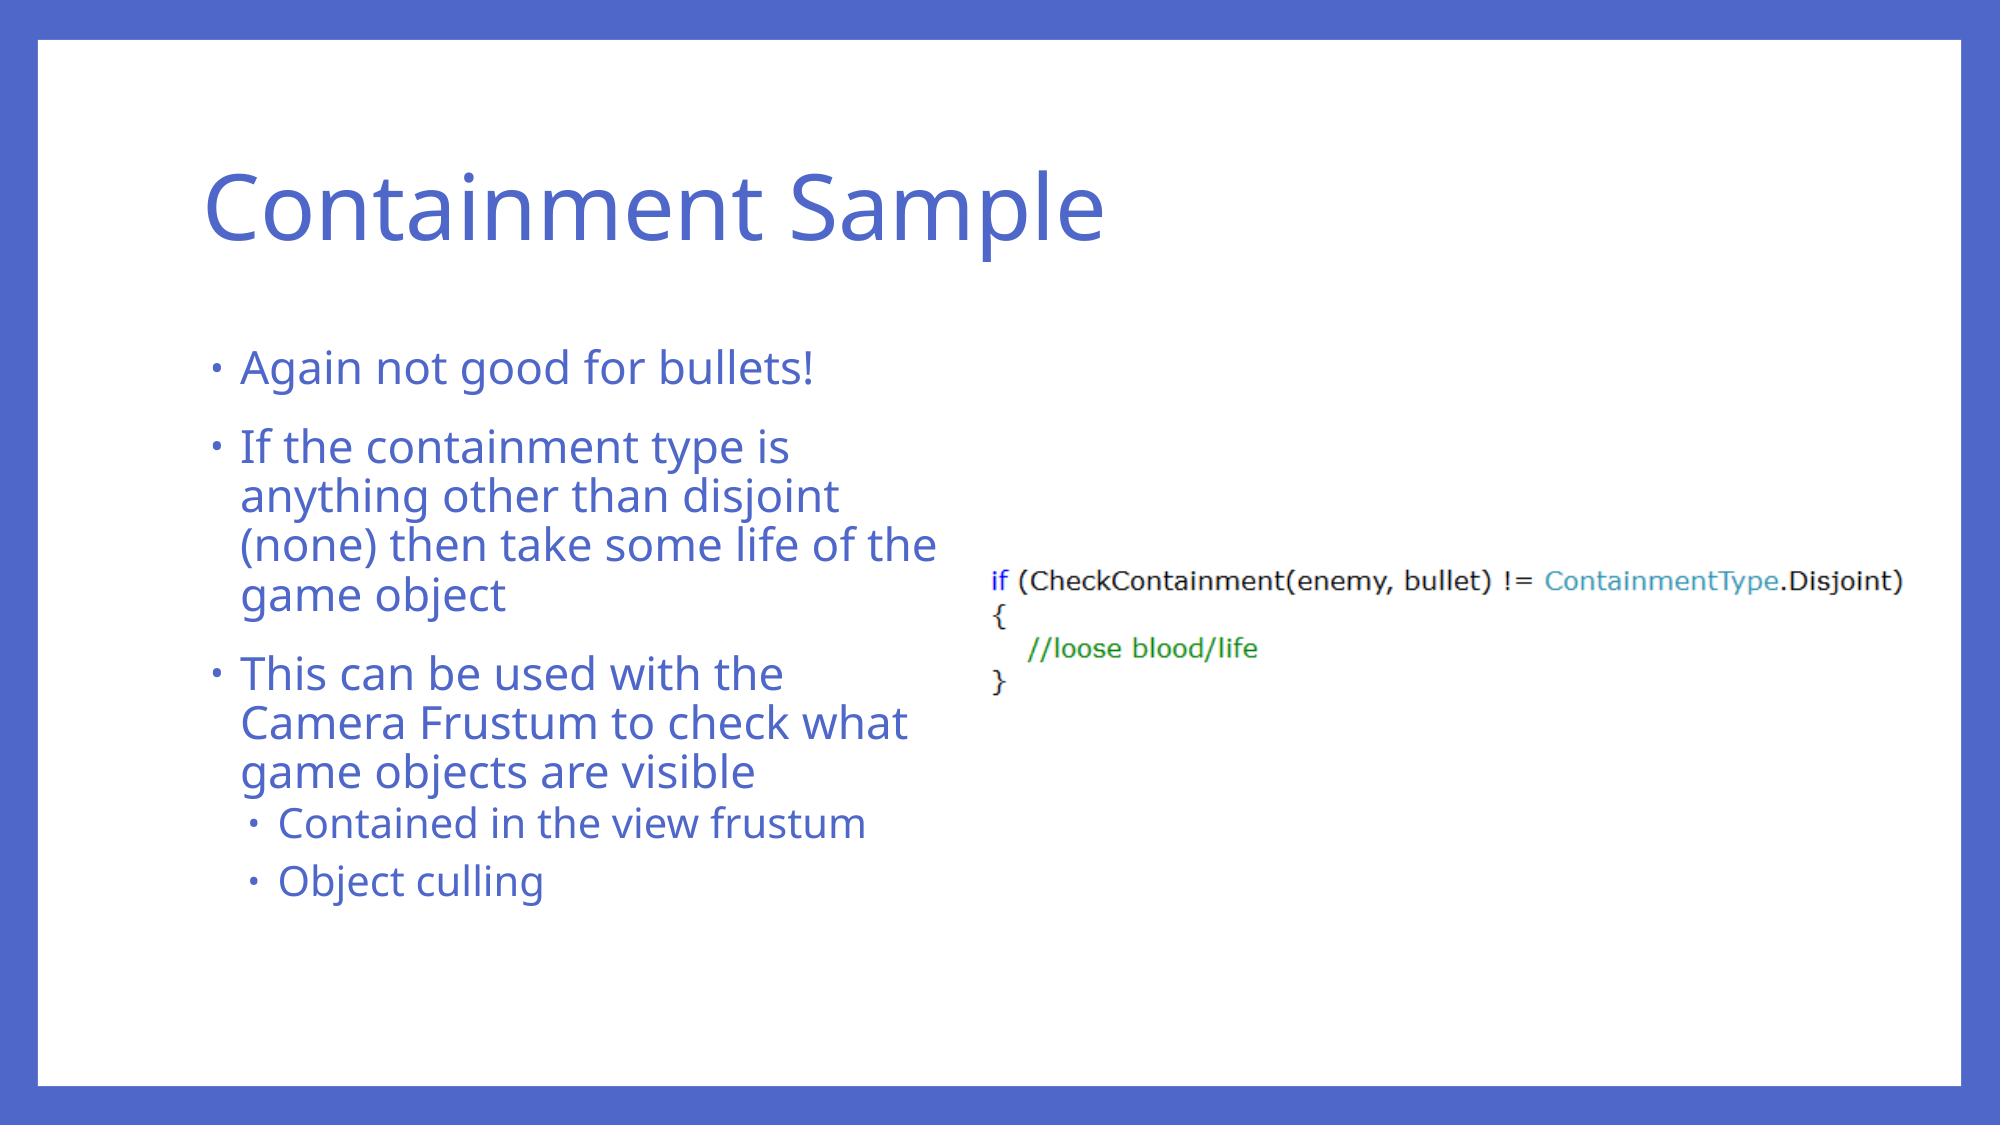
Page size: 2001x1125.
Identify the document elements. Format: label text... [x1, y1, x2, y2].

title Containment Sample [187, 99, 1808, 323]
picture [983, 548, 1920, 720]
list Again not good for bullets! If the containment type is anything other than disjoint (none) then take some life of the game object This can be used with the Camera Frustum to check what game objects are visible Contained in the view frustum Object culling [187, 337, 960, 1000]
